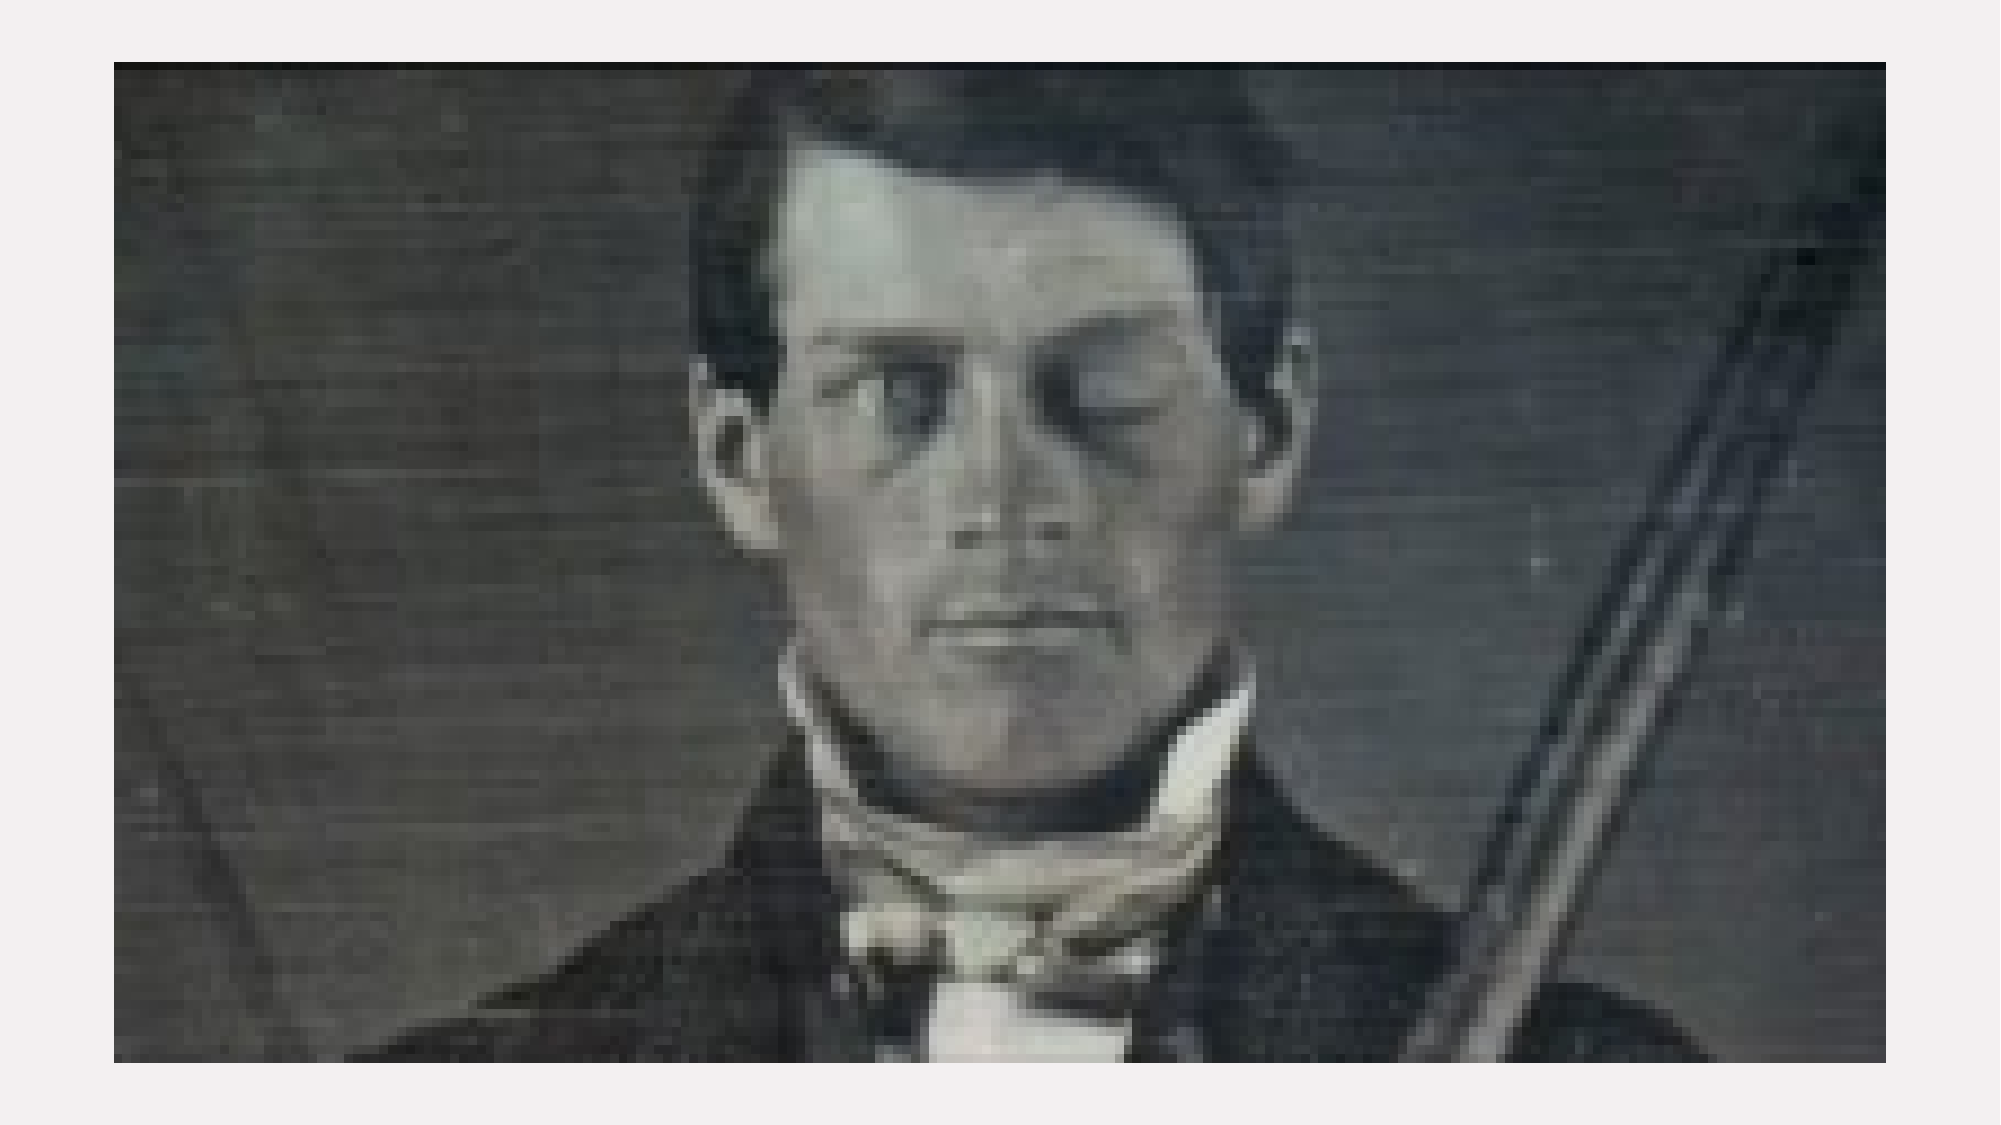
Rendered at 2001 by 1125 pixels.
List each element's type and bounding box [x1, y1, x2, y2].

list [113, 61, 1887, 1064]
